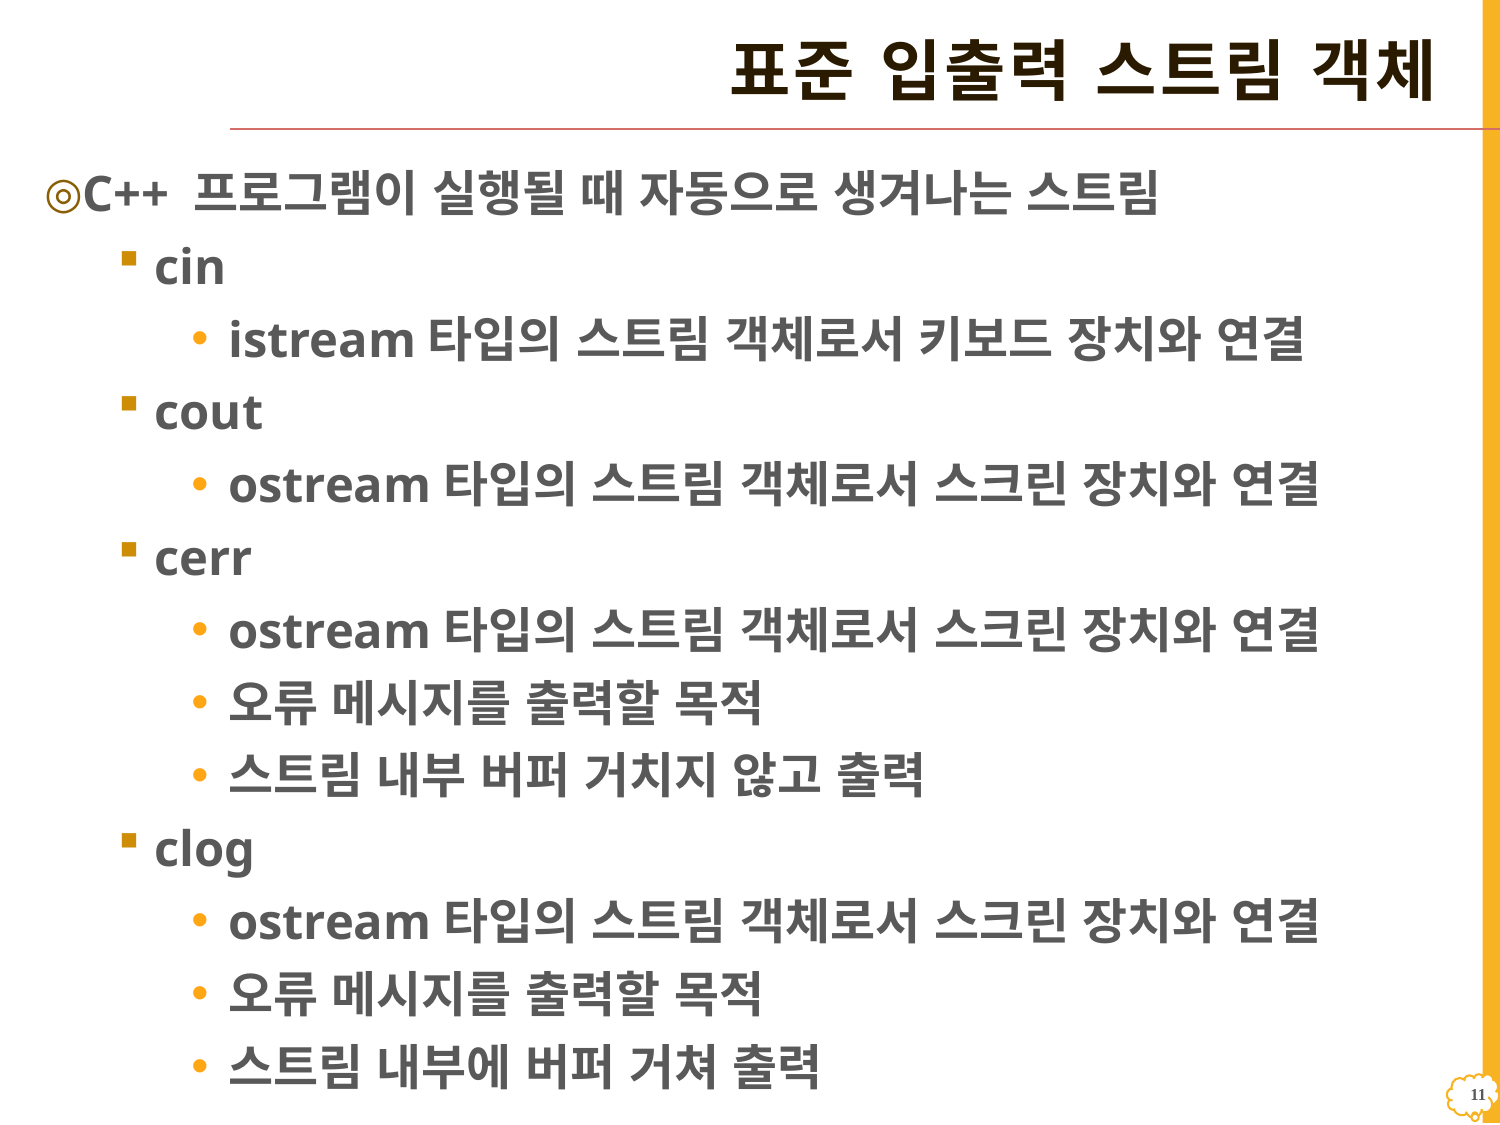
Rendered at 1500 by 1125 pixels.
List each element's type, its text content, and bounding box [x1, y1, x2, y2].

list C++ 프로그램이 실행될 때 자동으로 생겨나는 스트림 cin istream타입의 스트림 객체로서 키보드 장치와 연결 cout ostream타입의 스트림 객체로서 스크린 장치와 연결 cerr ostream타입의 스트림 객체로서 스크린 장치와 연결 오류 메시지를 출력할 목적 스트림 내부 버퍼 거치지 않고 출력 clog ostream타입의 스트림 객체로서 스크린 장치와 연결 오류 메시지를 출력할 목적 스트림 내부에 버퍼 거쳐 출력 [29, 149, 1459, 1106]
slide_number 10 [1448, 1067, 1500, 1120]
title 표준 입출력 스트림 객체 [198, 19, 1453, 130]
